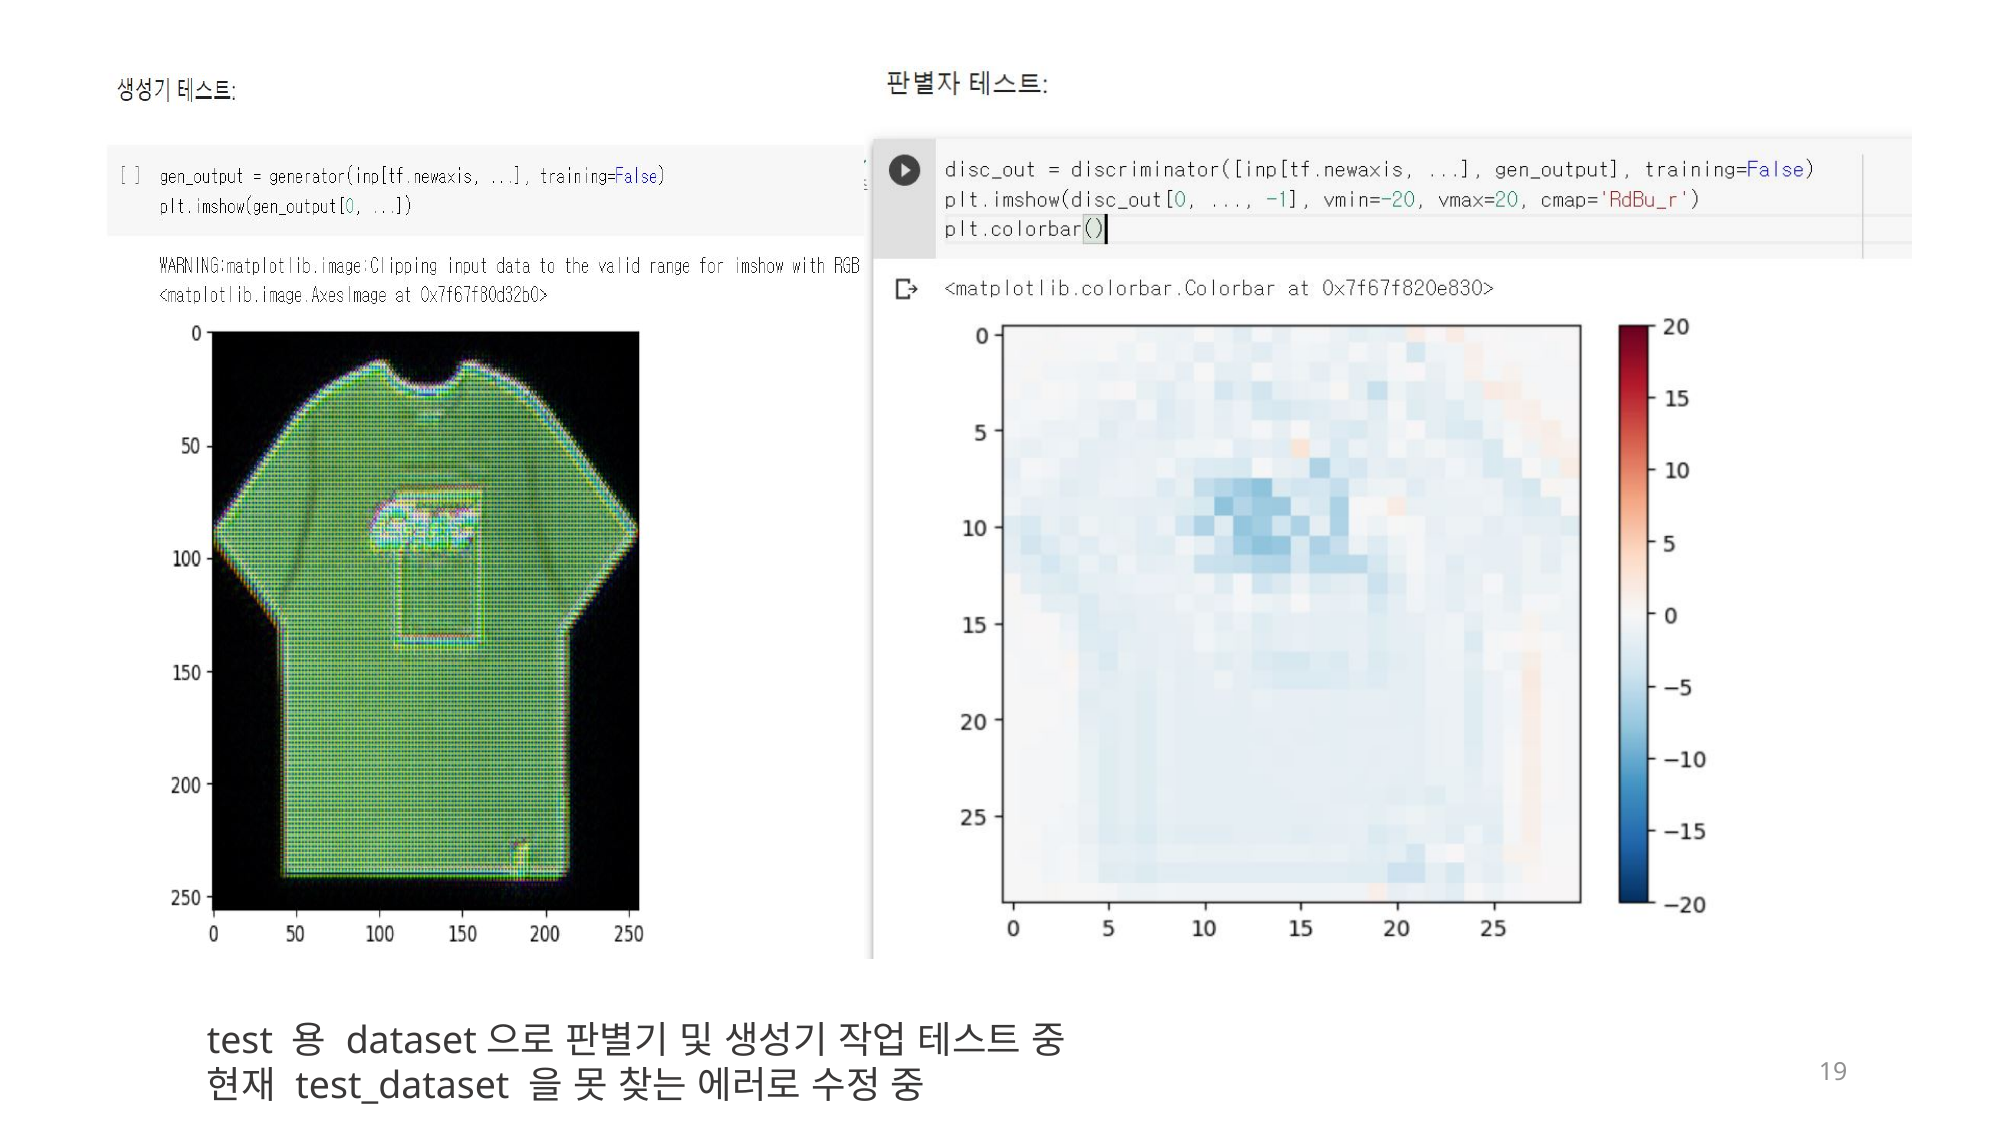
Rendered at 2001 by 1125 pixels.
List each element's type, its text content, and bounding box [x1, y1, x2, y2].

picture [96, 66, 1913, 959]
slide_number 19 [1790, 1042, 1863, 1103]
text_box test 용 dataset으로 판별기 및 생성기 작업 테스트 중 현재 test_dataset 을 못 찾는 에러로 수정 중 [192, 1008, 1790, 1114]
